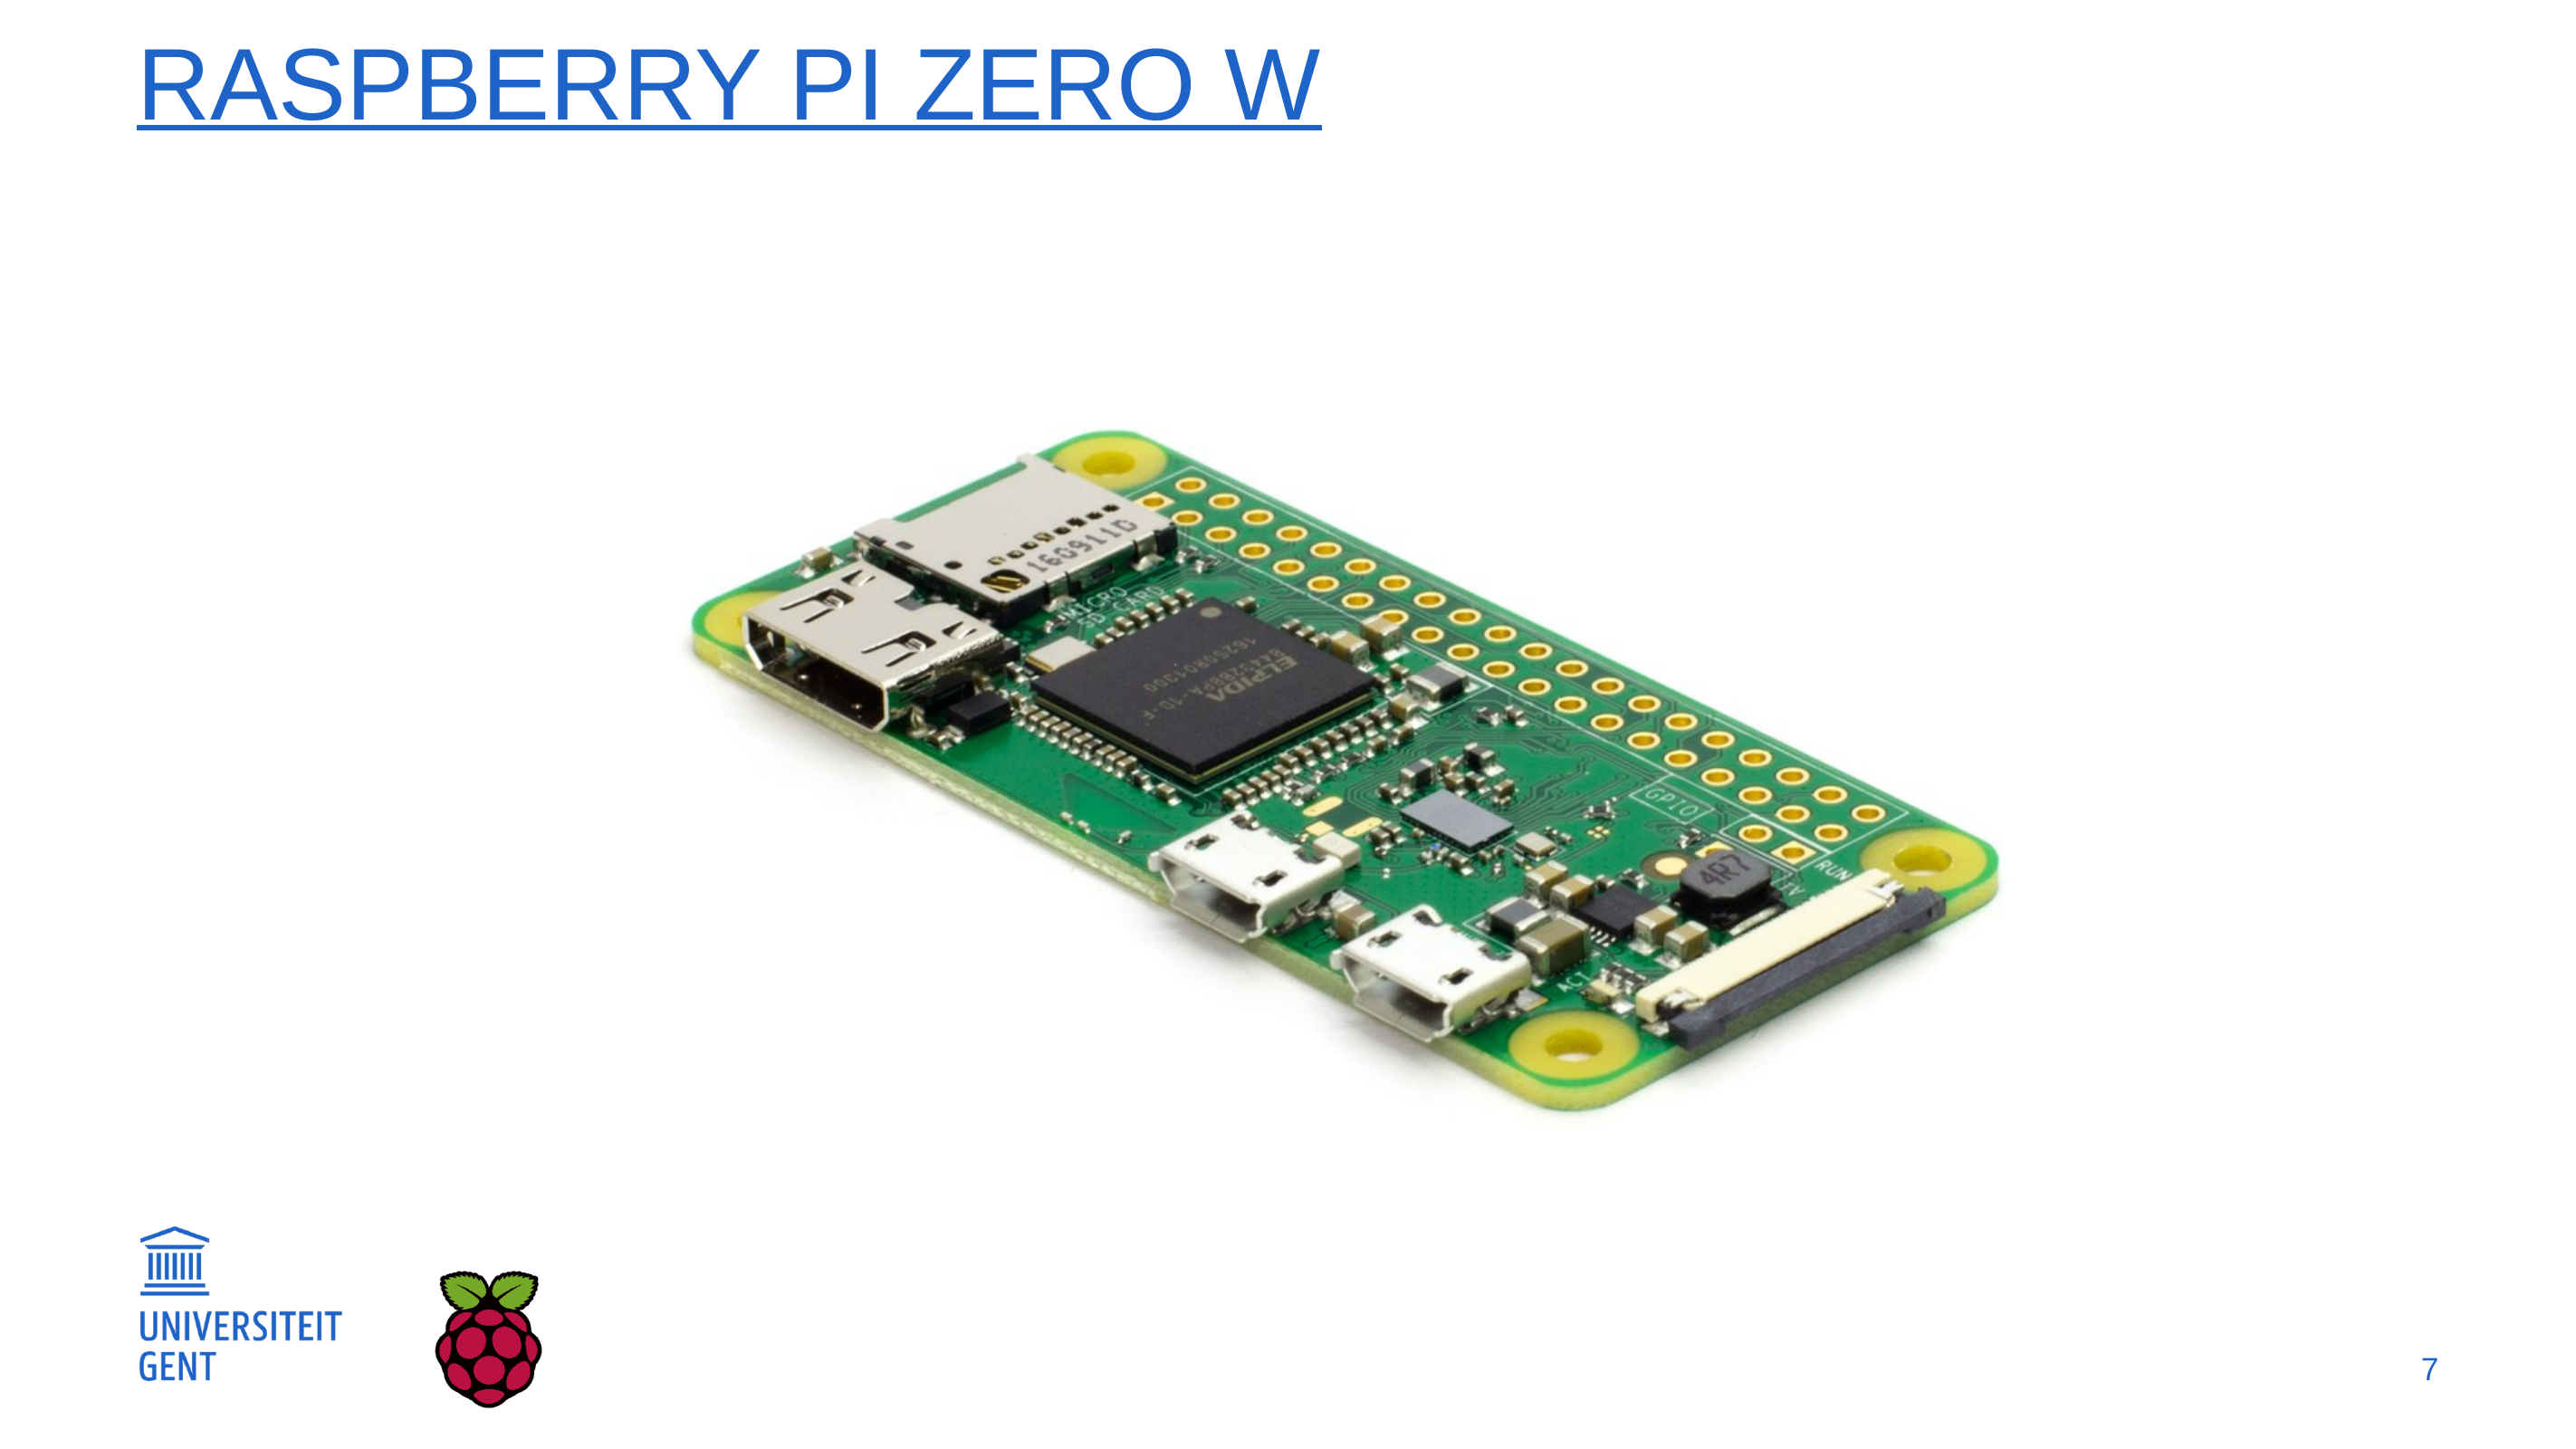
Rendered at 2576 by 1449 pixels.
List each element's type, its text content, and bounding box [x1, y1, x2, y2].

title Raspberry Pi Zero W [123, 20, 2456, 149]
picture [72, 1174, 585, 1449]
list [661, 43, 2024, 1406]
slide_number 7 [2315, 1329, 2453, 1407]
